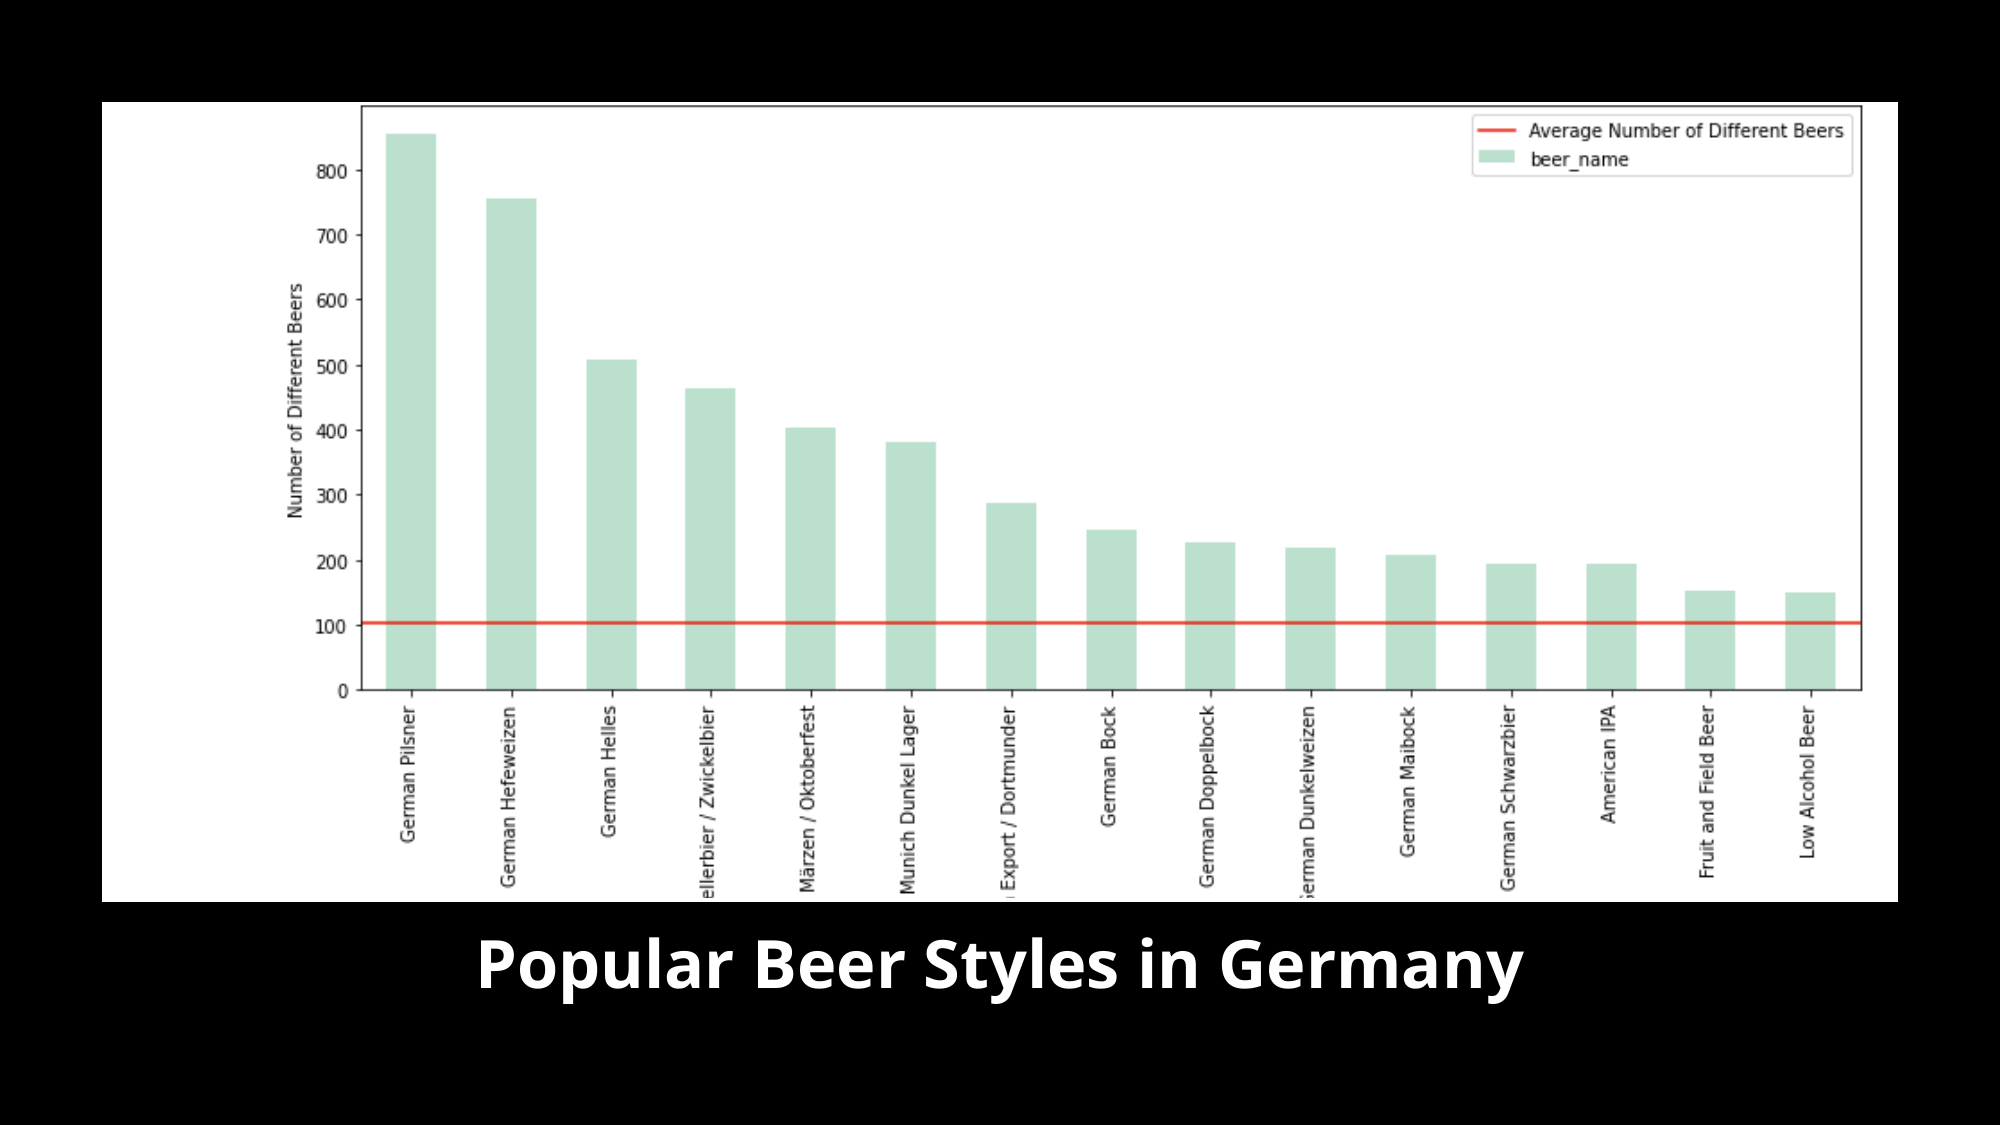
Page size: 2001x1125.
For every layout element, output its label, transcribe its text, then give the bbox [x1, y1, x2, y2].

picture [104, 104, 1895, 899]
title Popular Beer Styles in Germany [105, 914, 1895, 1020]
